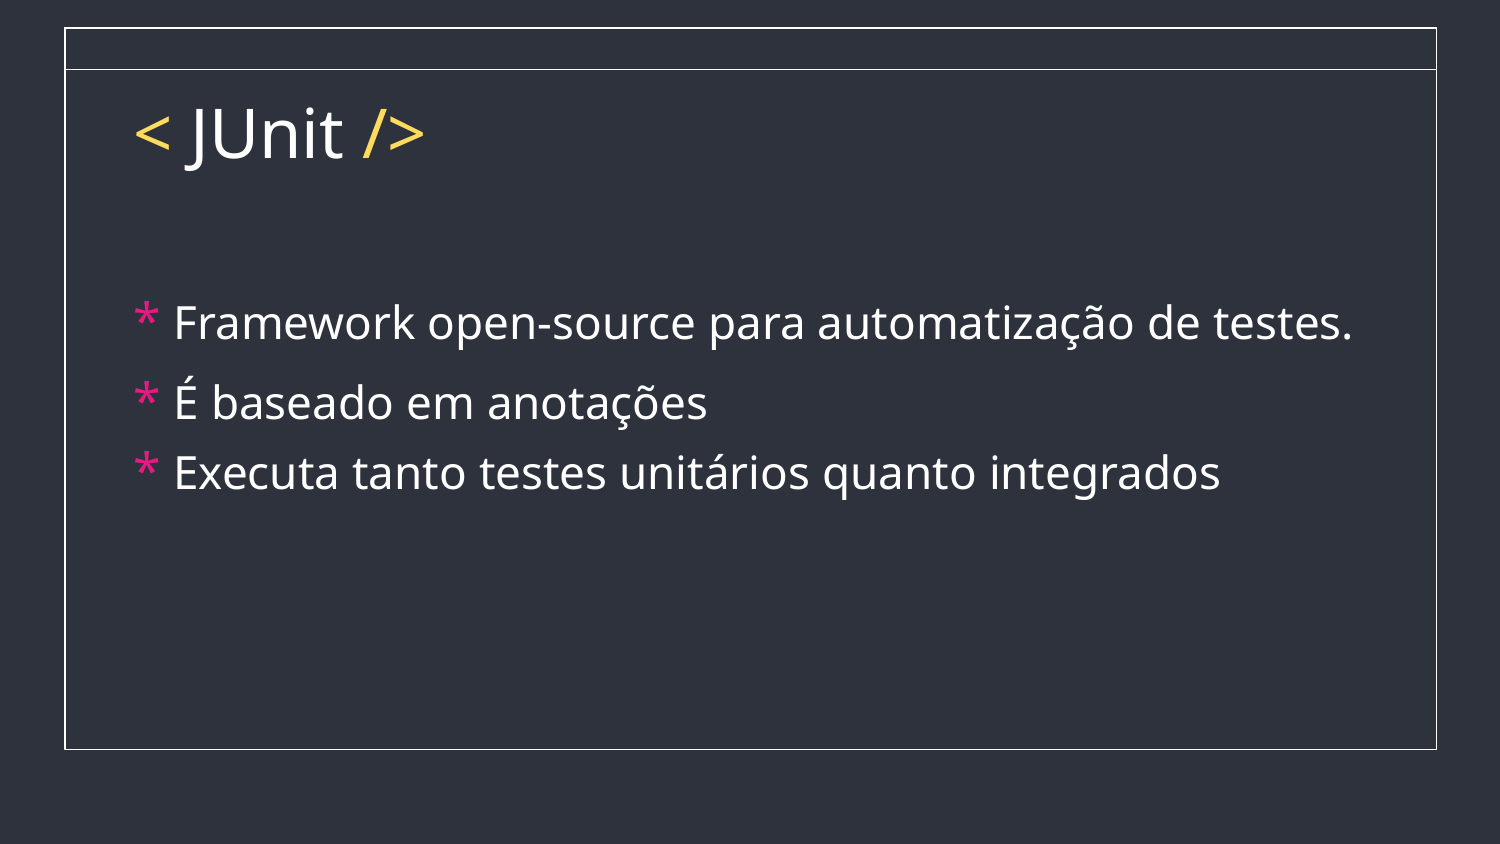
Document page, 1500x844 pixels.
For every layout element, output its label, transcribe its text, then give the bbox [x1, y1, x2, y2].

subtitle * Framework open-source para automatização de testes. [118, 295, 1382, 365]
subtitle * Executa tanto testes unitários quanto integrados [118, 445, 1382, 515]
subtitle * É baseado em anotações [118, 375, 1382, 445]
title < JUnit /> [118, 75, 1382, 170]
